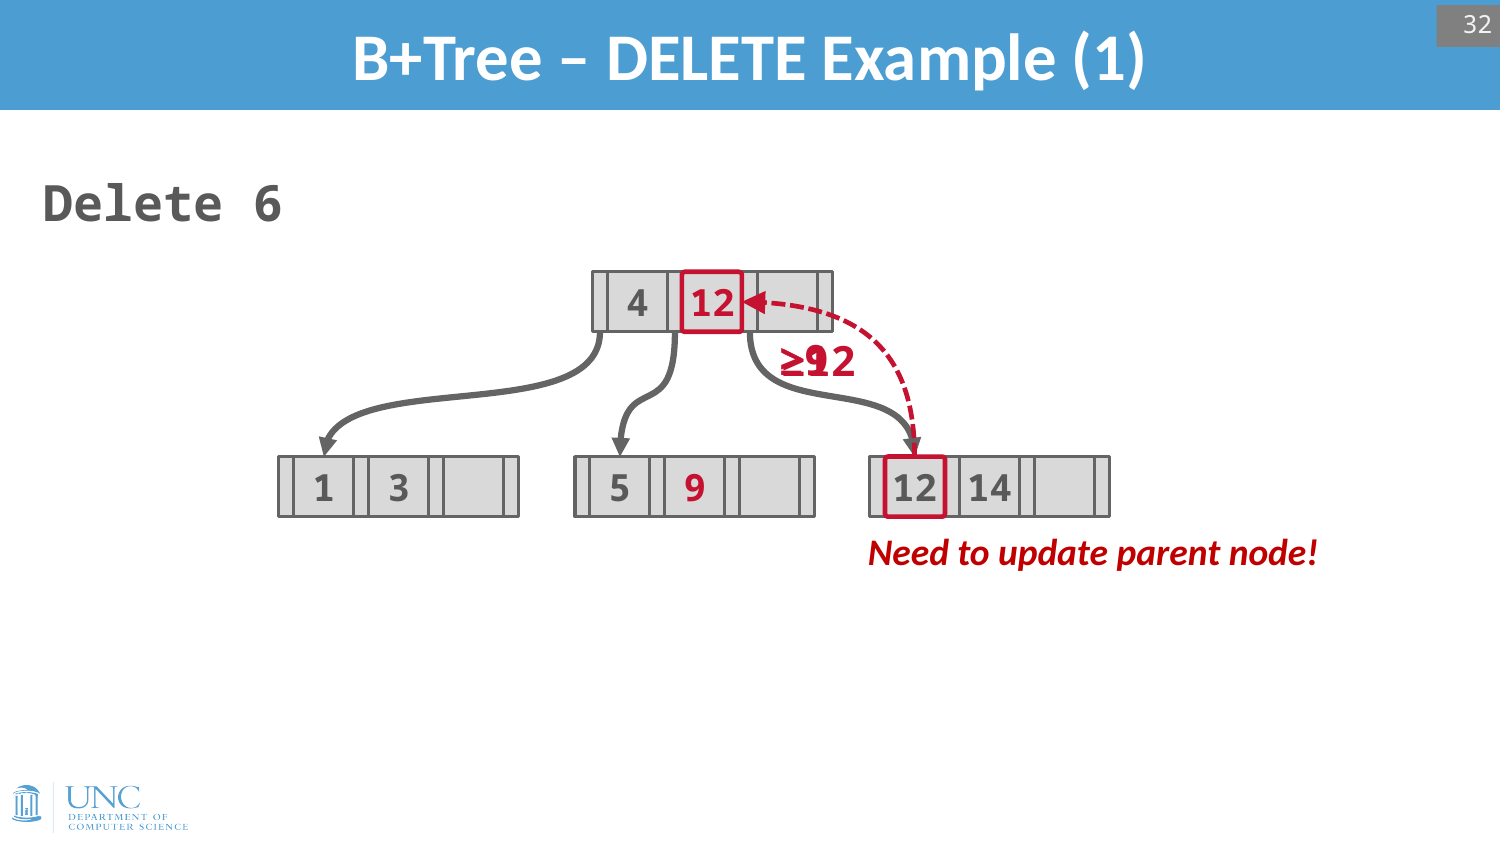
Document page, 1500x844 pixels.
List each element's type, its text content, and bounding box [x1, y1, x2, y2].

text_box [592, 271, 681, 333]
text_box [750, 292, 906, 466]
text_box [574, 456, 663, 517]
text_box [399, 255, 525, 533]
title B+Tree – DELETE Example (1) [0, 0, 1500, 110]
picture [12, 782, 188, 833]
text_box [664, 456, 800, 517]
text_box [278, 456, 520, 517]
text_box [584, 366, 711, 422]
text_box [869, 456, 1110, 517]
slide_number 32 [1436, 5, 1500, 47]
text_box Need to update parent node! [853, 520, 1387, 581]
text_box Delete 6 [43, 171, 284, 232]
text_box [804, 485, 816, 517]
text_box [682, 271, 818, 333]
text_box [818, 271, 833, 291]
